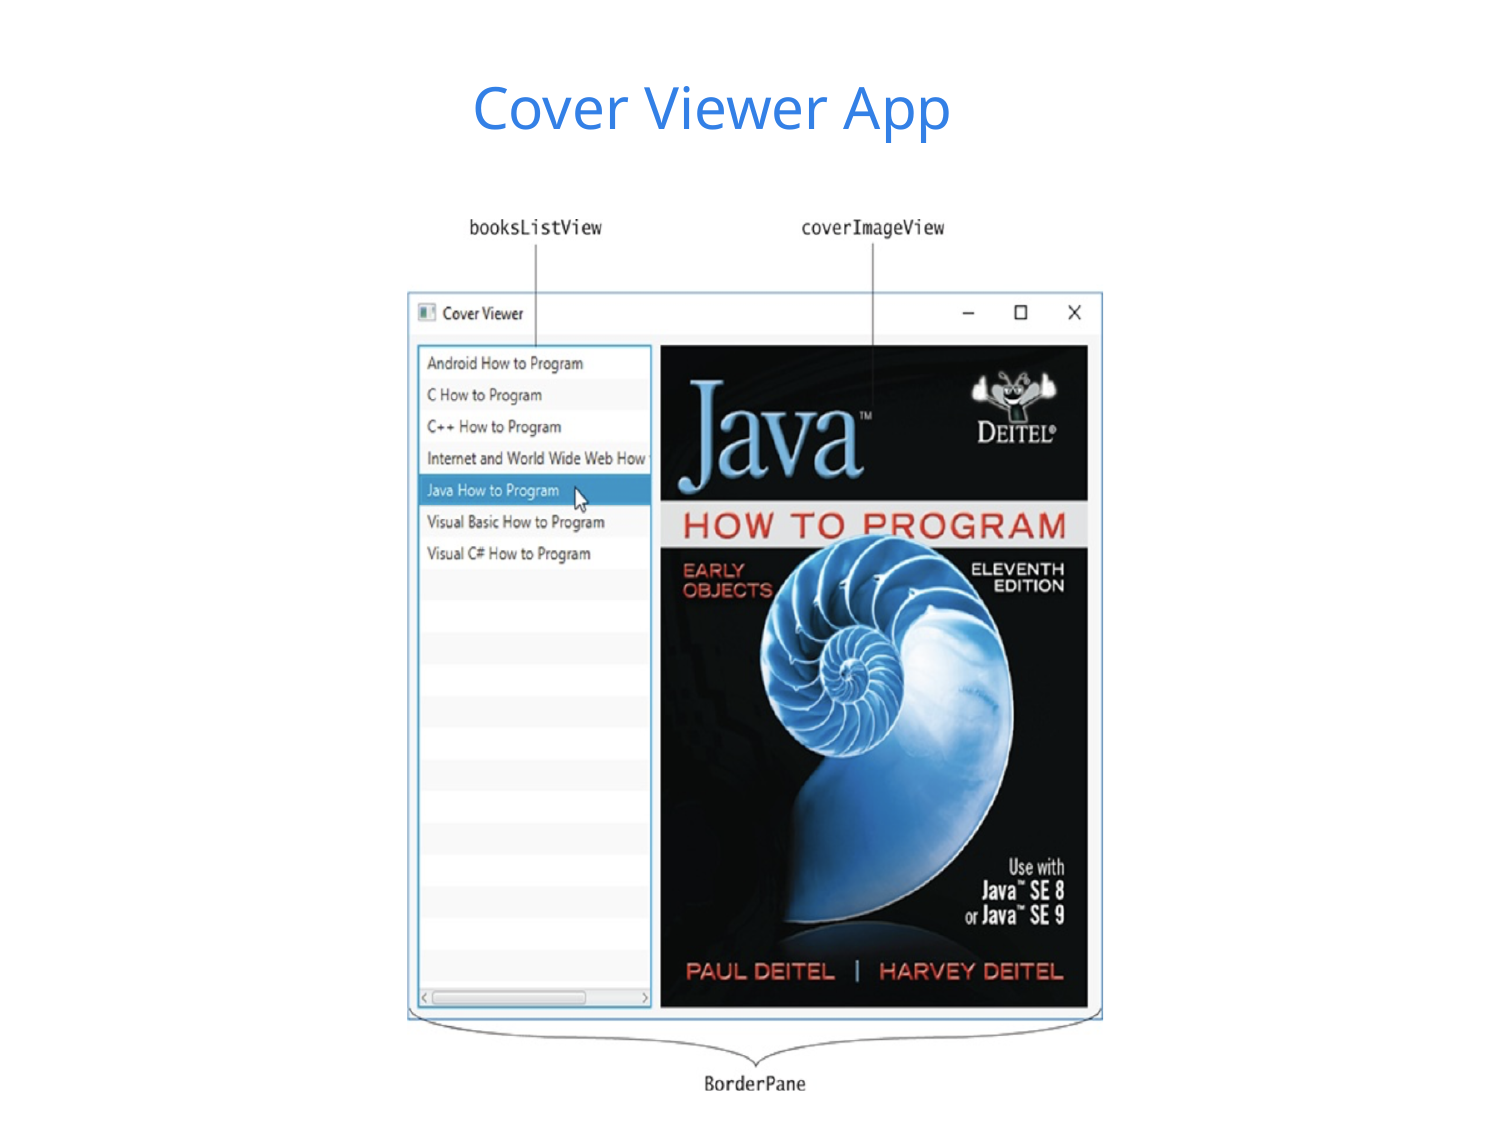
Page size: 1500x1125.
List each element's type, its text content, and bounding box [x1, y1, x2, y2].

picture [382, 199, 1118, 1096]
title Cover Viewer App [75, 12, 1350, 200]
